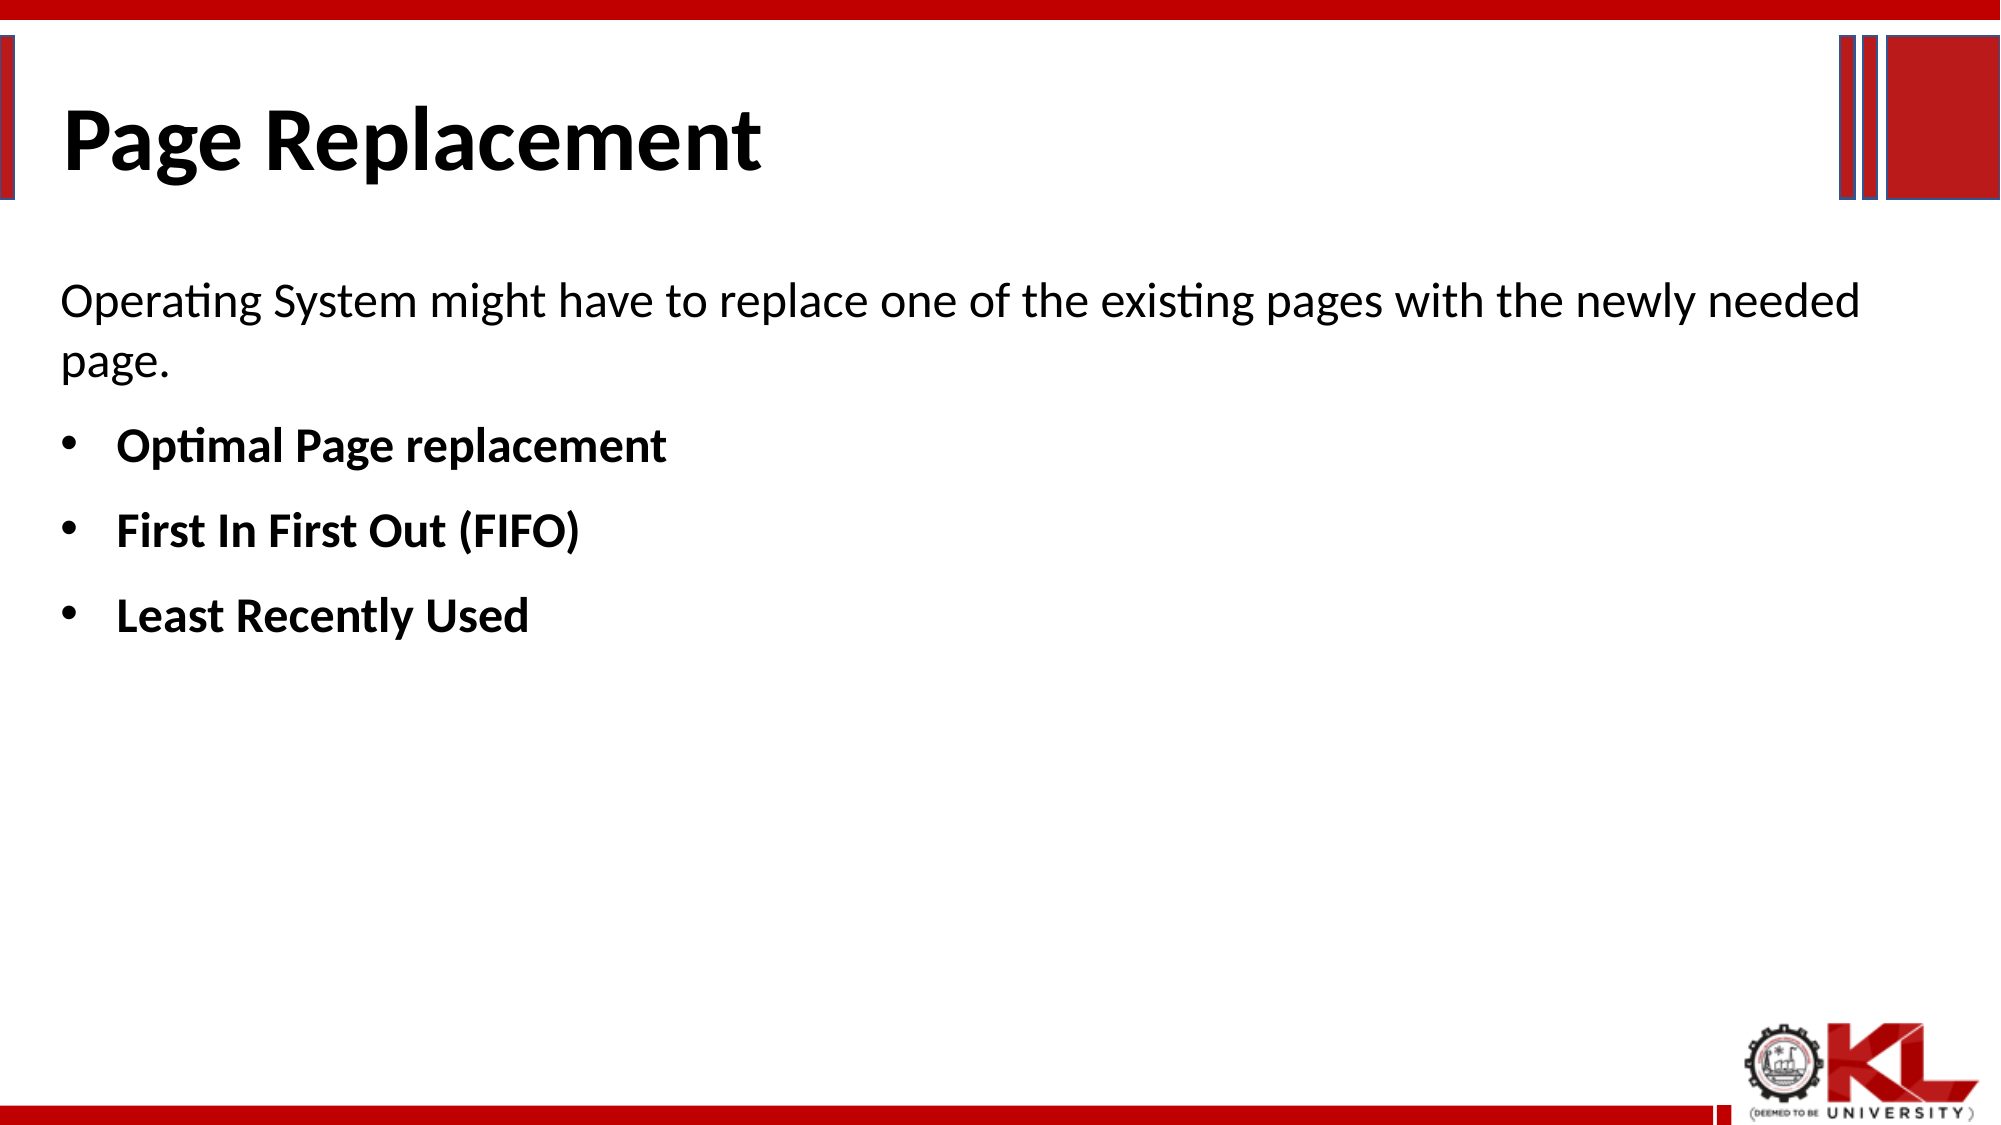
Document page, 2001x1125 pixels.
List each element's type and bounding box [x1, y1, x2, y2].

text_box [0, 0, 2000, 1125]
